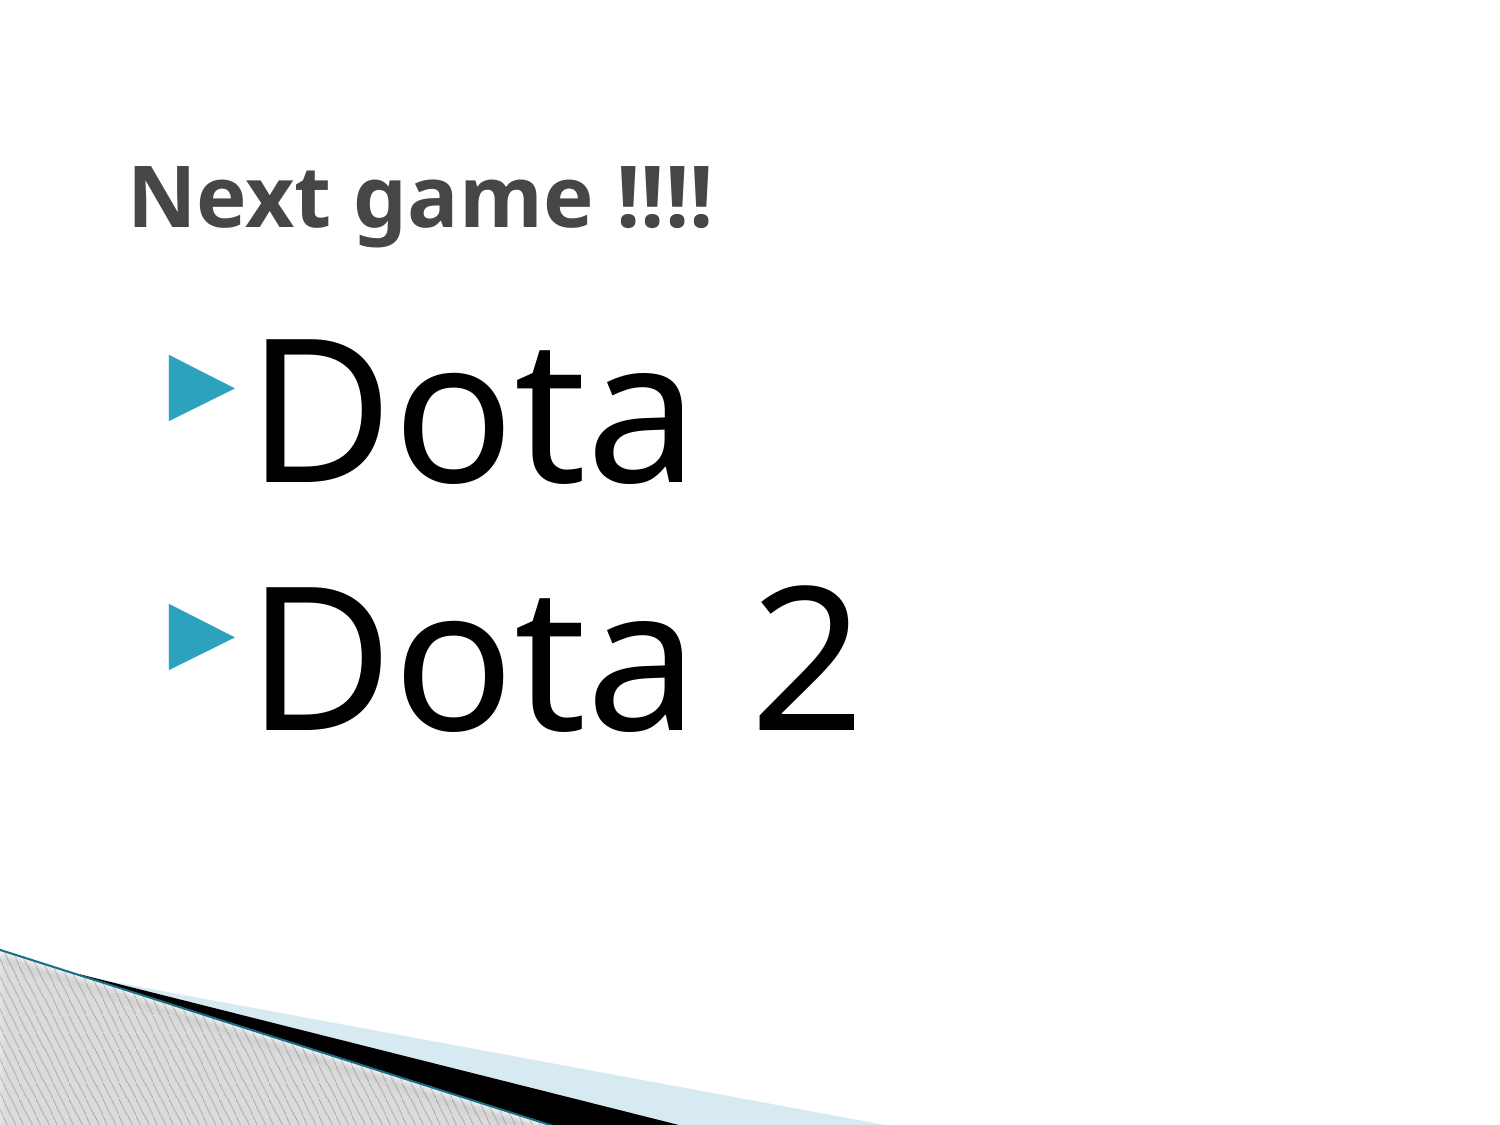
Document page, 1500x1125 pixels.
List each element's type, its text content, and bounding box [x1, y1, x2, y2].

title Next game !!!! [112, 99, 1463, 288]
list Dota Dota 2 [125, 275, 1475, 1018]
